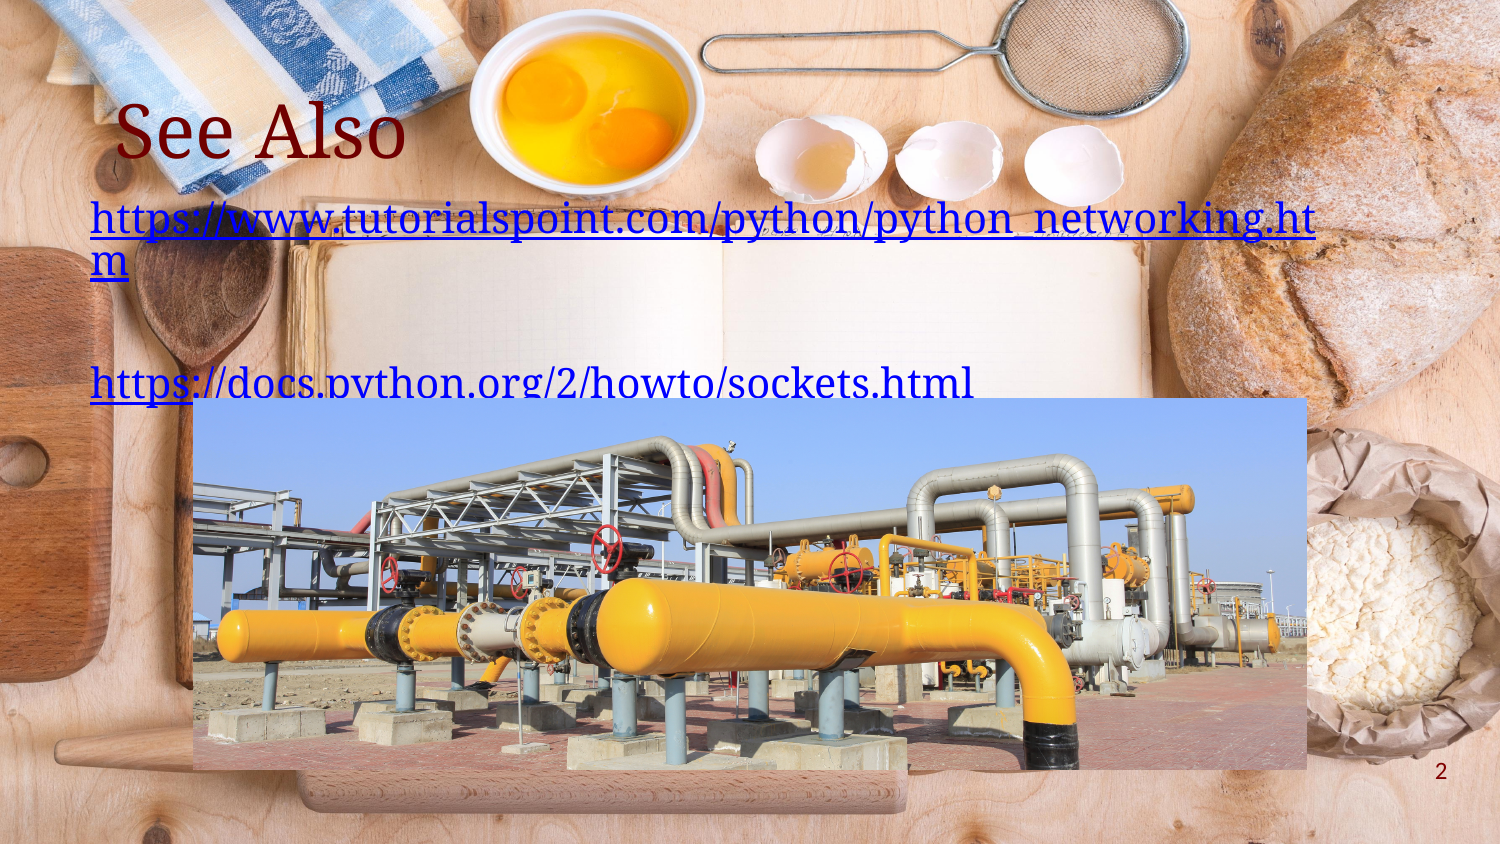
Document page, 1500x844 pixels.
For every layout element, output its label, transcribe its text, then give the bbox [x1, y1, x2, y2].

title See Also [99, 71, 1313, 184]
text_box [769, 346, 1445, 710]
list https://www.tutorialspoint.com/python/python_networking.htm https://docs.python.org/2/howto/sockets.html [75, 184, 1350, 810]
slide_number 2 [1362, 746, 1463, 792]
picture [0, 0, 1500, 844]
